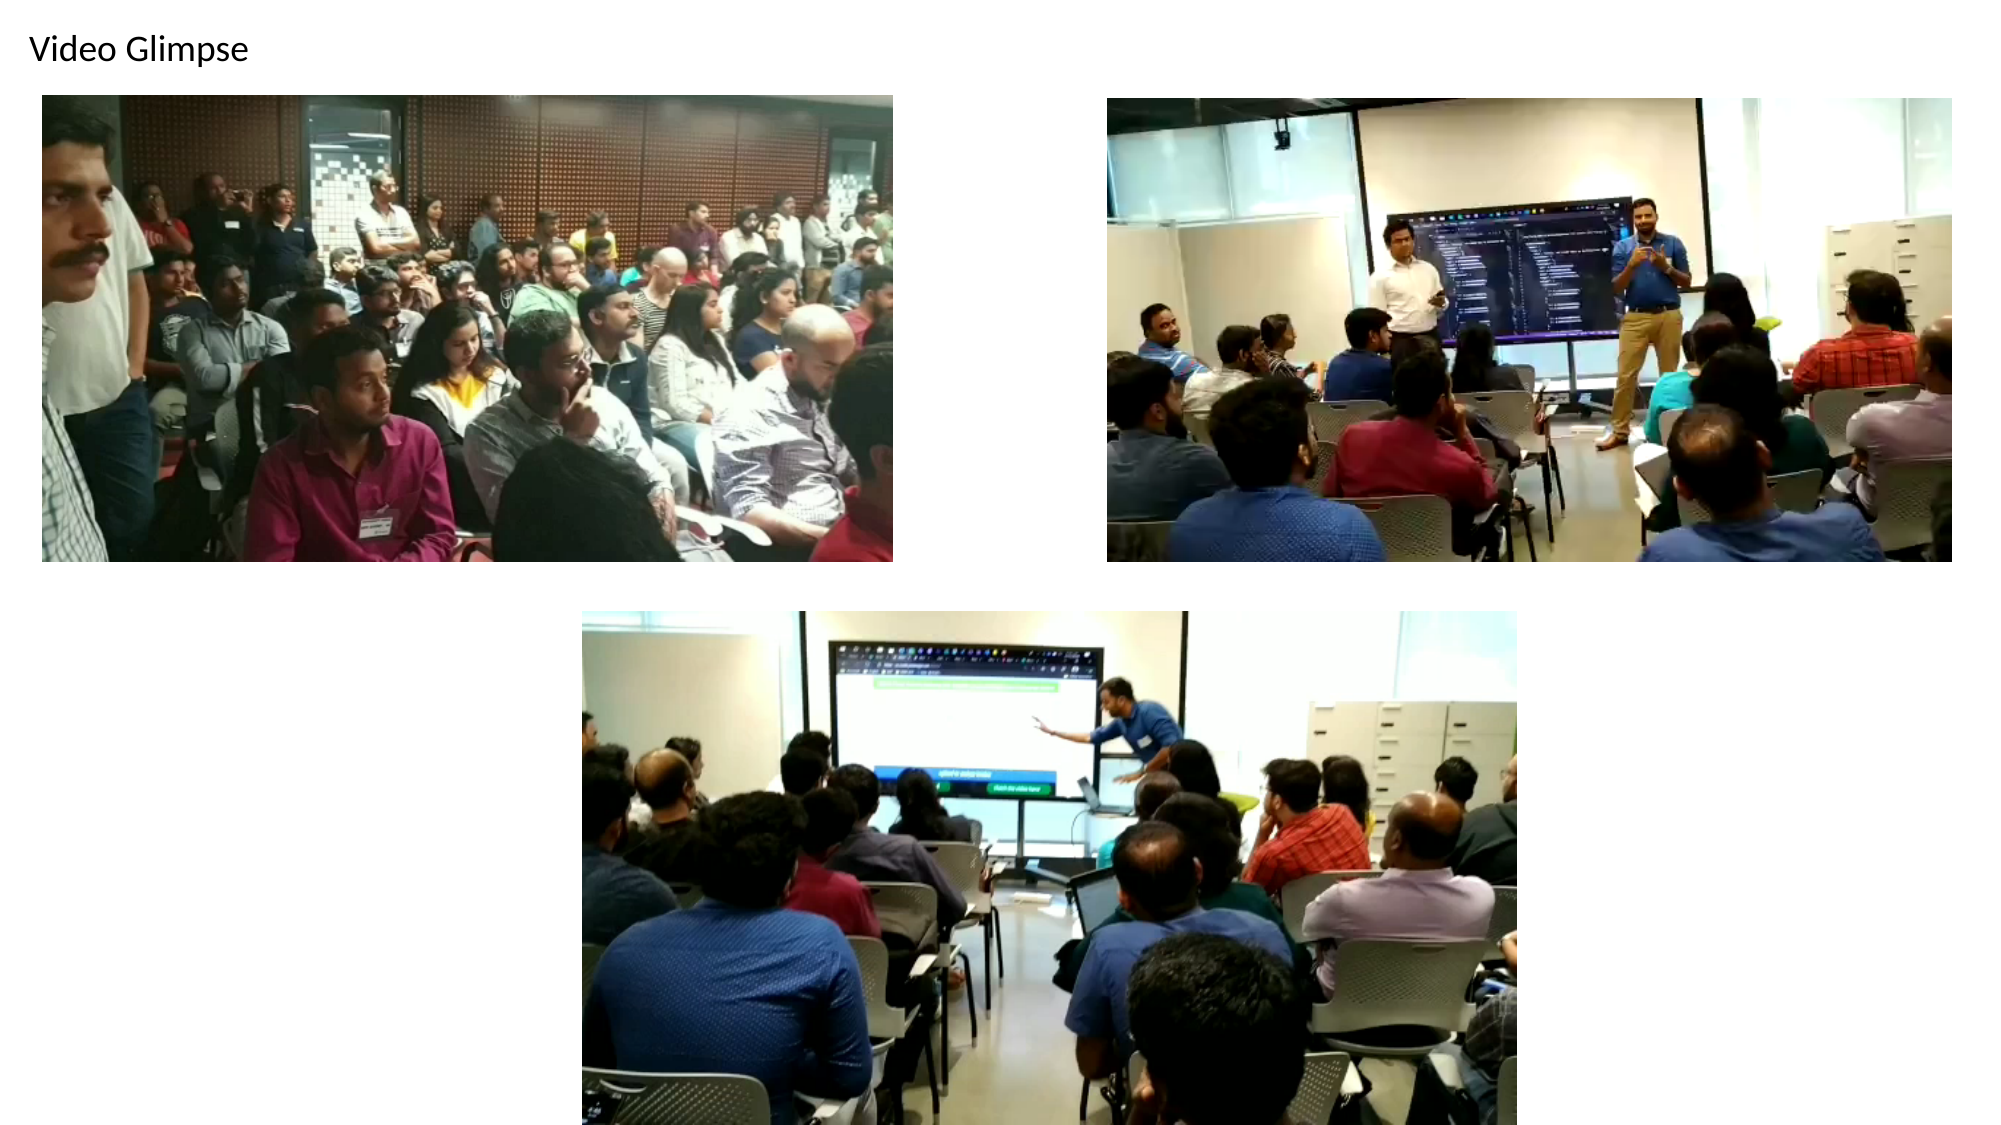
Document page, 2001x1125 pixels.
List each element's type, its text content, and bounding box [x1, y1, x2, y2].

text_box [41, 94, 893, 563]
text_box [1106, 97, 1952, 563]
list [581, 610, 1517, 1125]
text_box Video Glimpse [14, 16, 482, 76]
